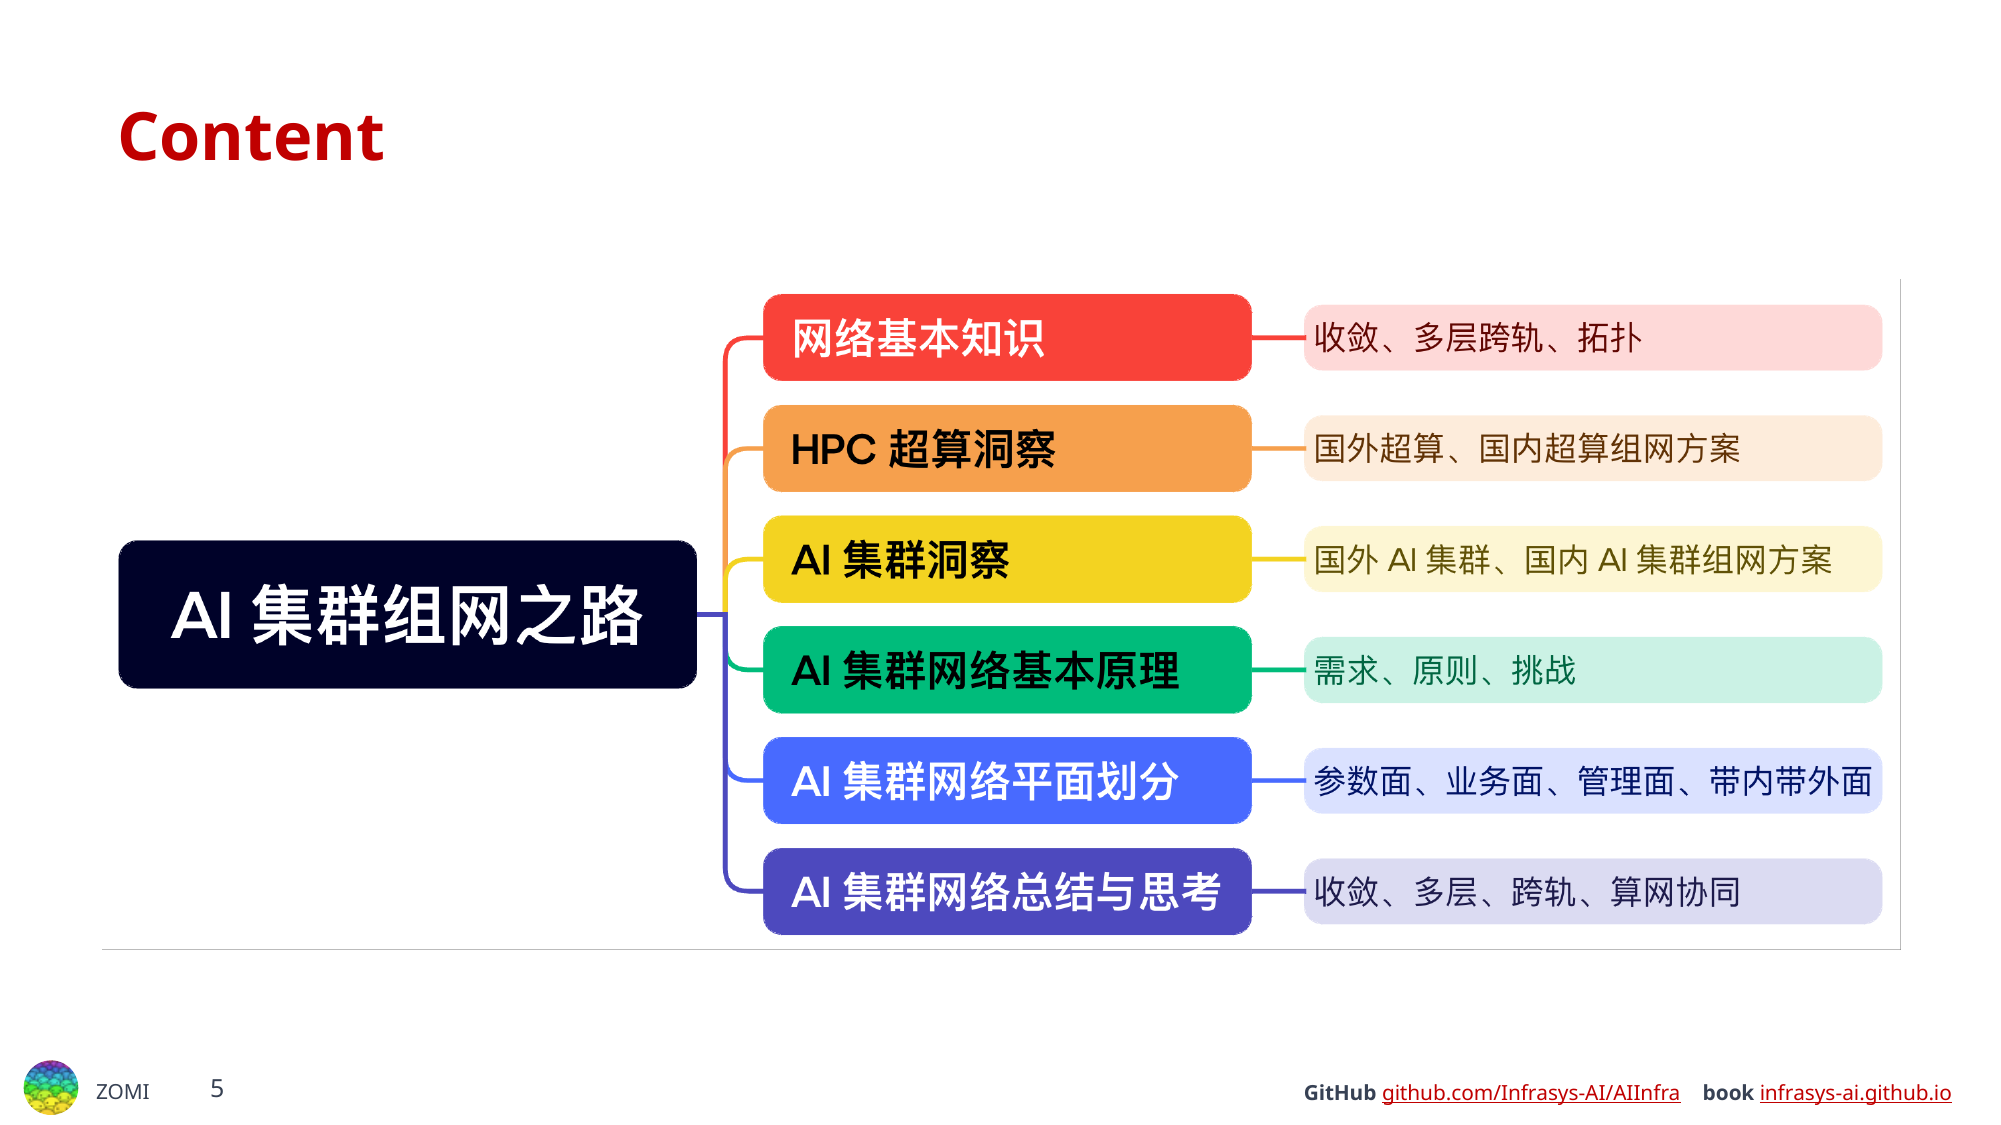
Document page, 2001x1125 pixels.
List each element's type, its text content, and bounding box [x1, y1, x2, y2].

title Content [102, 85, 1901, 183]
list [102, 279, 1901, 950]
picture [23, 1060, 79, 1115]
